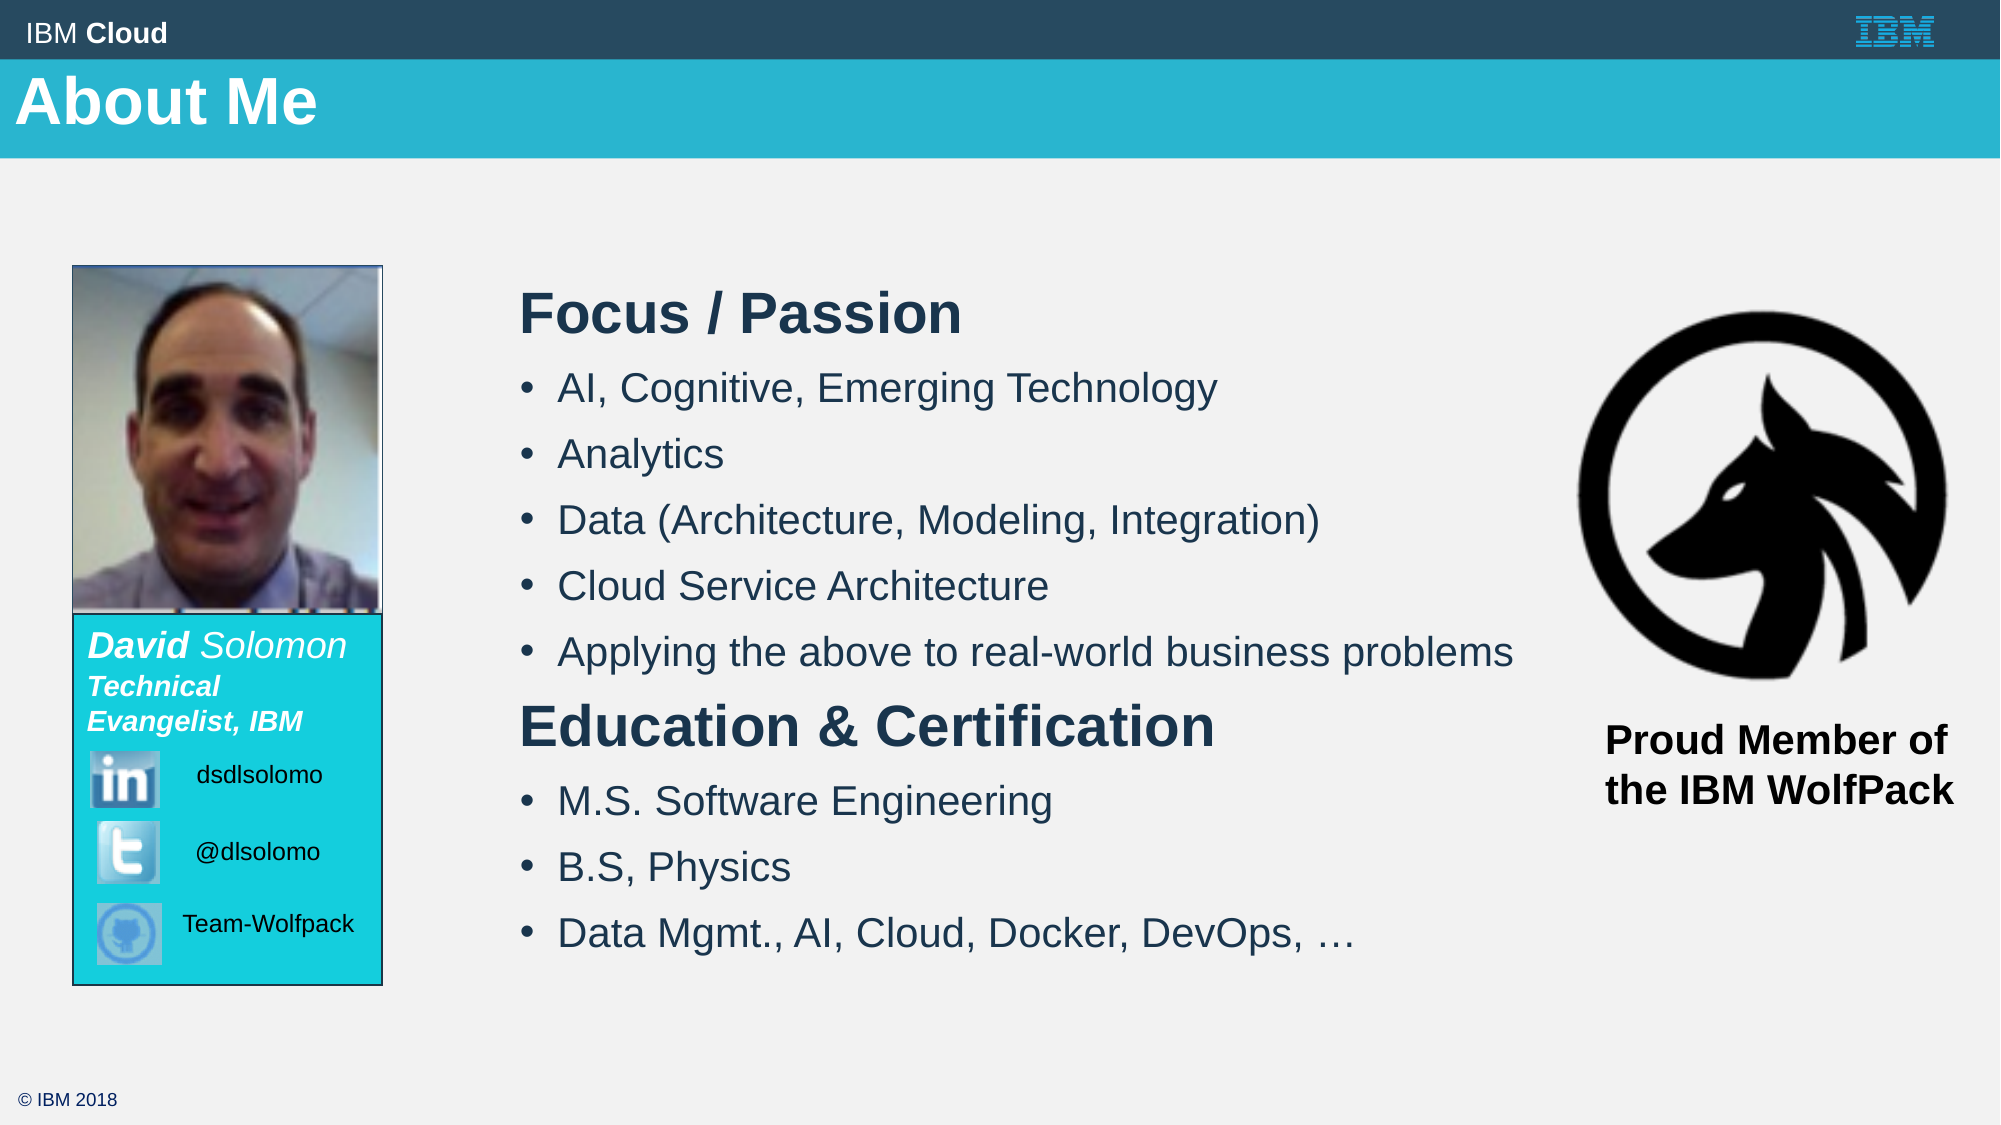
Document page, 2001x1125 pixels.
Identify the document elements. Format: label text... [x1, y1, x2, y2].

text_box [72, 265, 391, 985]
text_box Proud Member of the IBM WolfPack [1590, 705, 2000, 820]
picture [1575, 308, 1951, 684]
list About Me [0, 59, 2000, 159]
text_box Focus / Passion AI, Cognitive, Emerging Technology Analytics Data (Architecture, Modeling, Integration) Cloud Service Architecture Applying the above to real-world business problems Education & Certification M.S. Software Engineering B.S, Physics Data Mgmt., AI, Cloud, Docker, DevOps, … [505, 275, 1582, 1002]
picture [1856, 16, 1934, 47]
